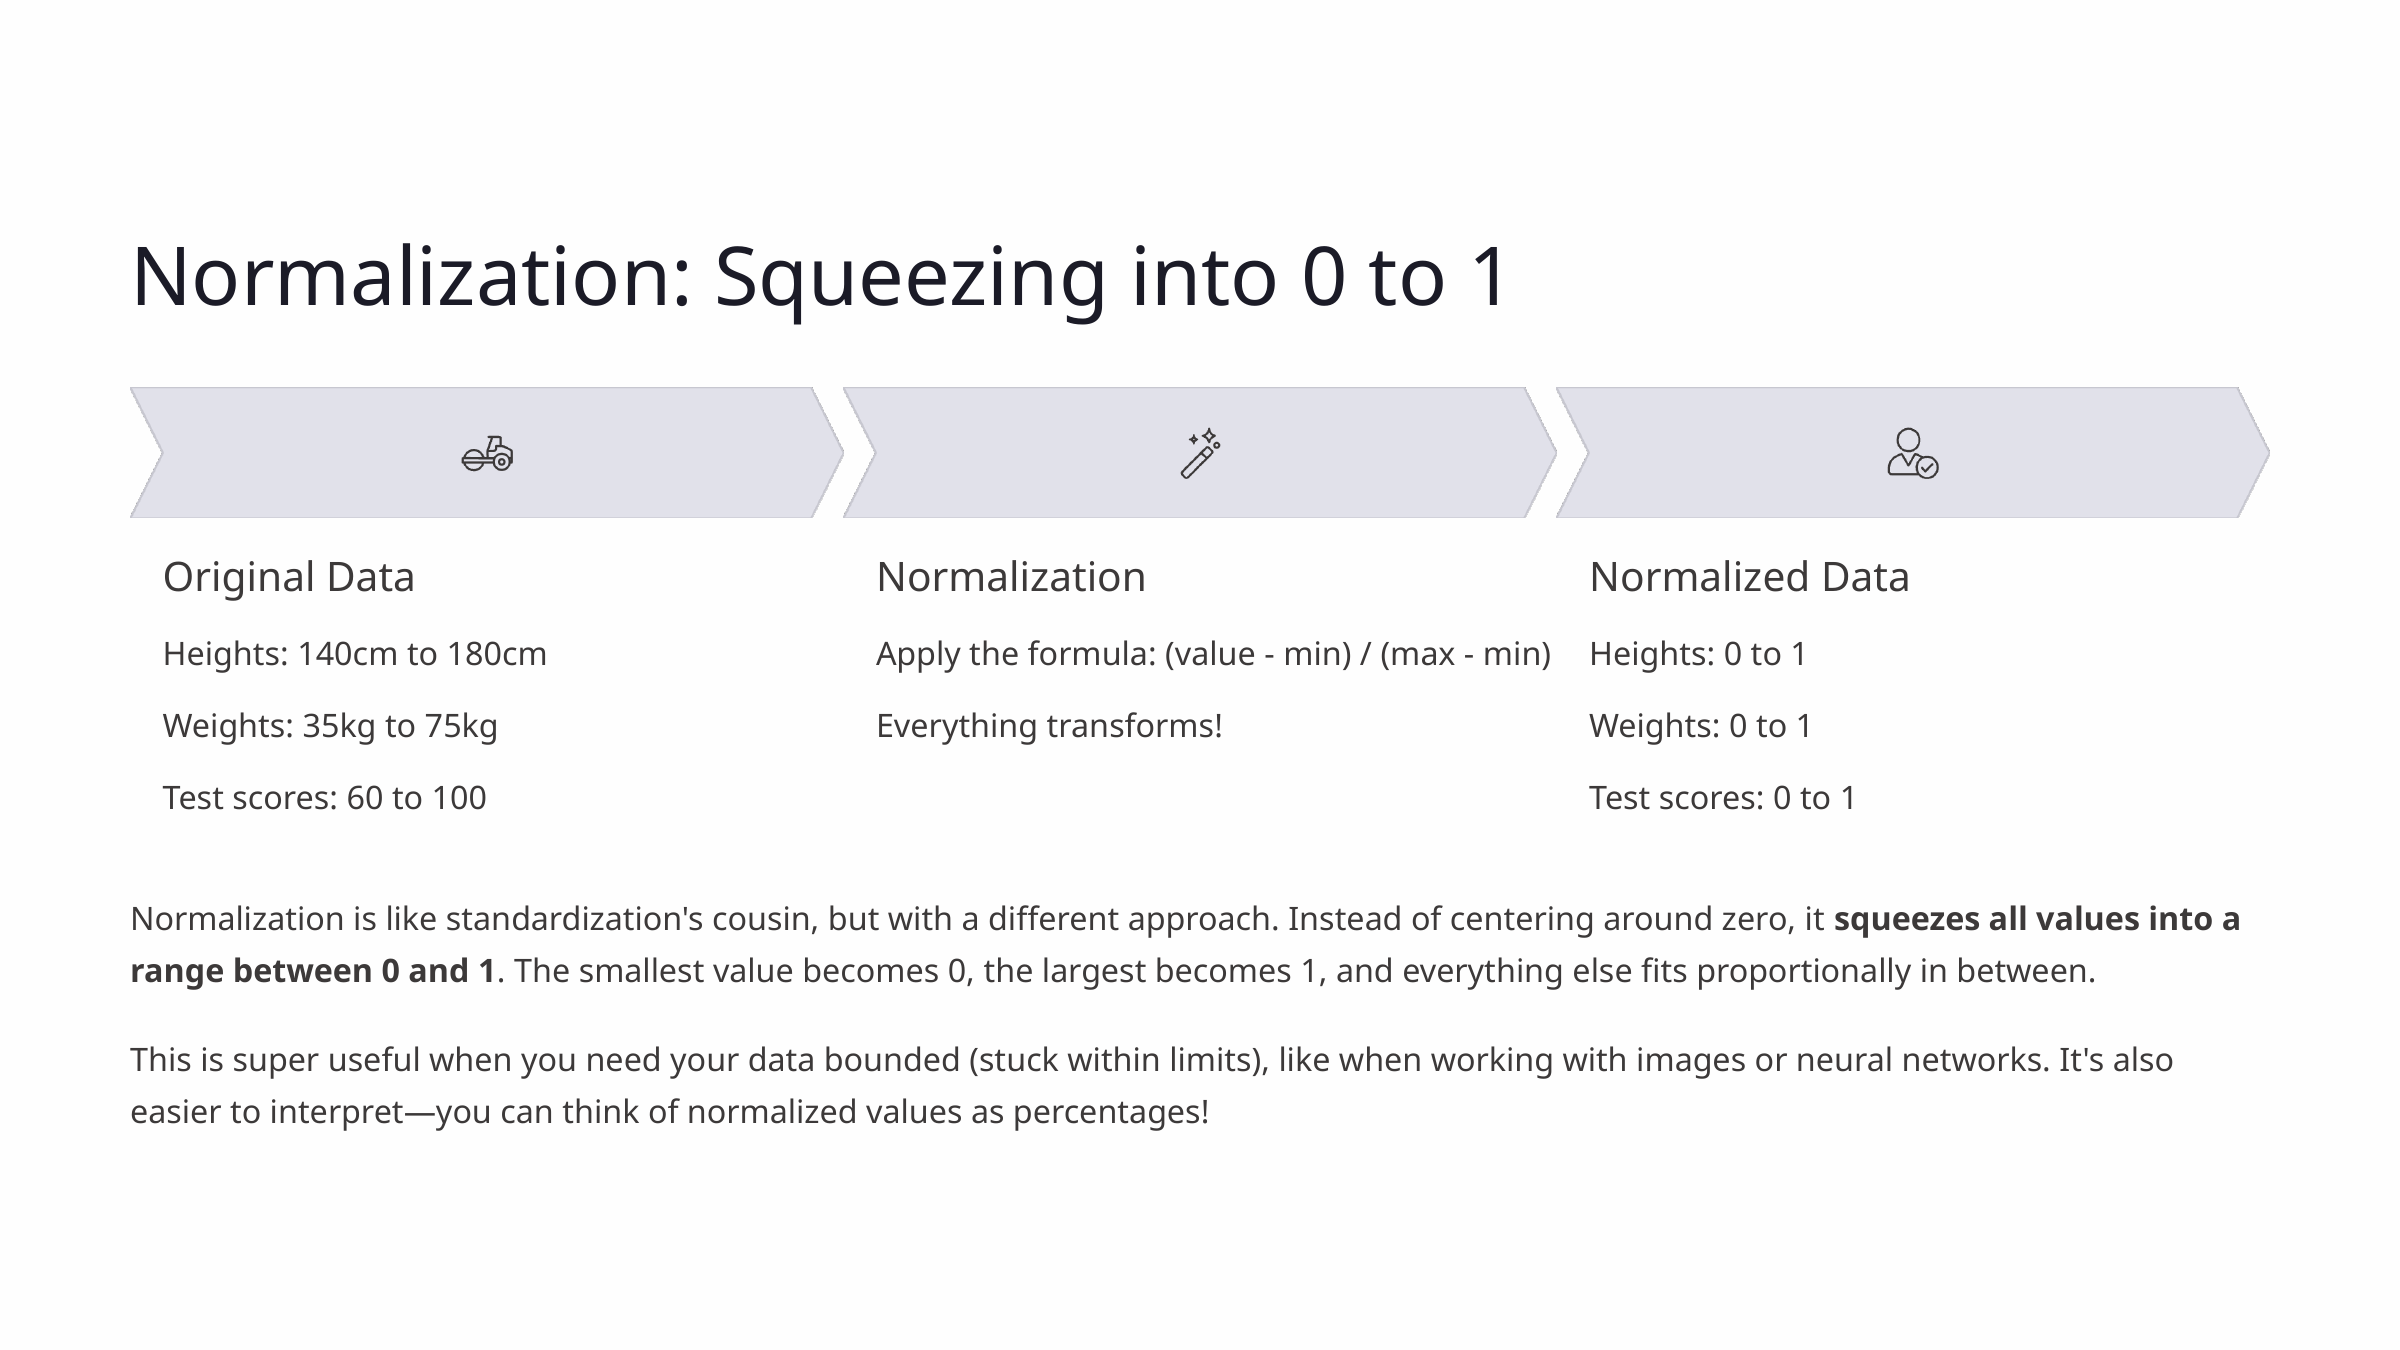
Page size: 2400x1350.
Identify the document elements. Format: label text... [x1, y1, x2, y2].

text_box Test scores: 60 to 100 [162, 763, 811, 816]
text_box Original Data [162, 549, 570, 601]
text_box Weights: 35kg to 75kg [162, 691, 811, 744]
text_box Normalized Data [1589, 549, 1997, 601]
text_box Normalization: Squeezing into 0 to 1 [130, 220, 1471, 322]
text_box Heights: 140cm to 180cm [162, 620, 811, 673]
text_box This is super useful when you need your data bounded (stuck within limits), like when working with images or neural networks. It's also easier to interpret—you can think of normalized values as percentages! [130, 1025, 2270, 1130]
text_box Test scores: 0 to 1 [1589, 763, 2238, 816]
text_box Weights: 0 to 1 [1589, 691, 2238, 744]
text_box Everything transforms! [875, 691, 1525, 744]
text_box Normalization [875, 549, 1283, 601]
text_box Normalization is like standardization's cousin, but with a different approach. Instead of centering around zero, it squeezes all values into a range between 0 and 1. The smallest value becomes 0, the largest becomes 1, and everything else fits proportionally in between. [130, 884, 2270, 989]
picture [130, 387, 2270, 518]
text_box Apply the formula: (value - min) / (max - min) [875, 620, 1525, 673]
text_box Heights: 0 to 1 [1589, 620, 2238, 673]
